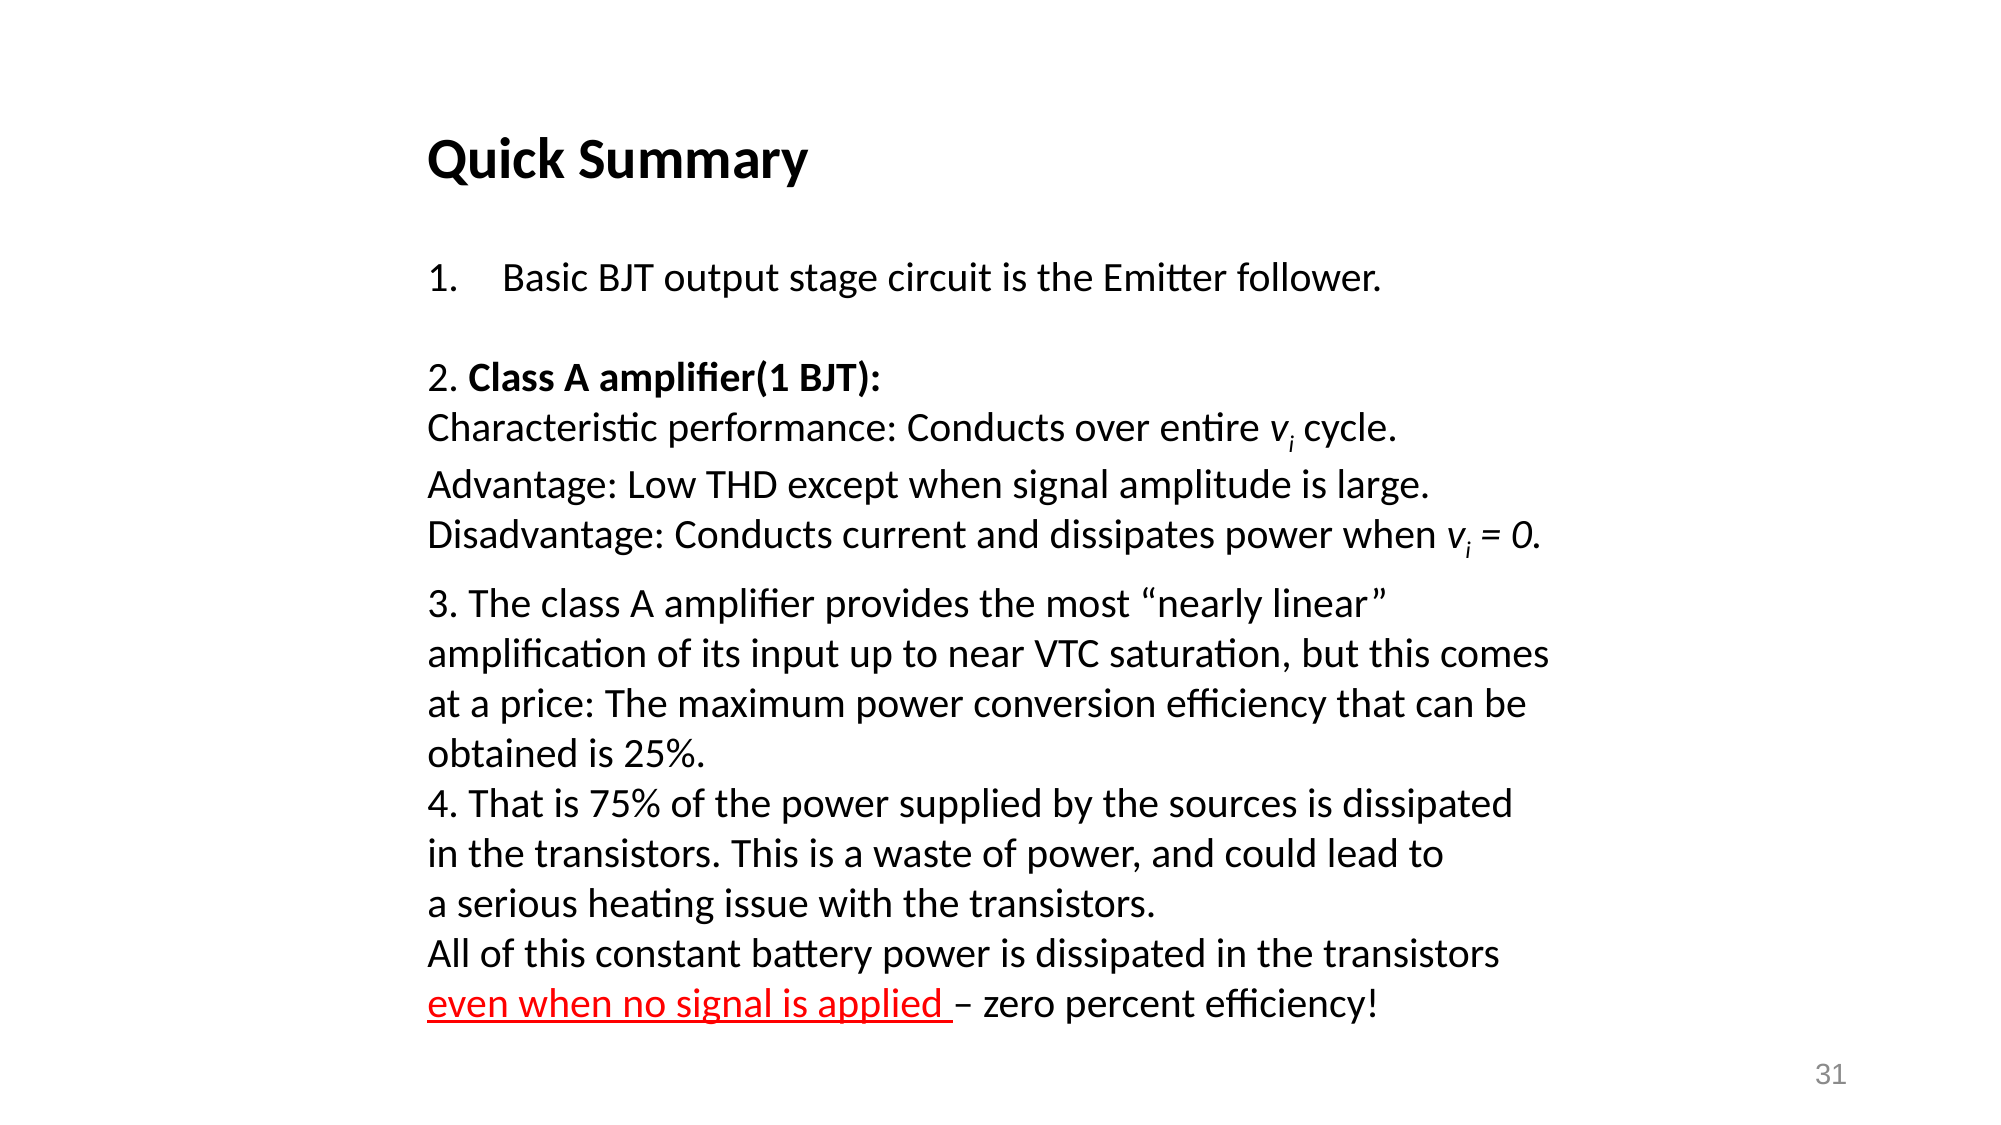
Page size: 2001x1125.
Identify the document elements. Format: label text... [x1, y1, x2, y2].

text_box Quick Summary Basic BJT output stage circuit is the Emitter follower. 2. Class A amplifier(1 BJT): Characteristic performance: Conducts over entire vi cycle. Advantage: Low THD except when signal amplitude is large. Disadvantage: Conducts current and dissipates power when vi = 0. [412, 112, 1600, 567]
text_box 3. The class A amplifier provides the most “nearly linear” amplification of its input up to near VTC saturation, but this comes at a price: The maximum power conversion efficiency that can be obtained is 25%. 4. That is 75% of the power supplied by the sources is dissipated in the transistors. This is a waste of power, and could lead to a serious heating issue with the transistors. All of this constant battery power is dissipated in the transistors even when no signal is applied – zero percent efficiency! [412, 567, 1625, 1033]
slide_number 31 [1412, 1042, 1863, 1103]
